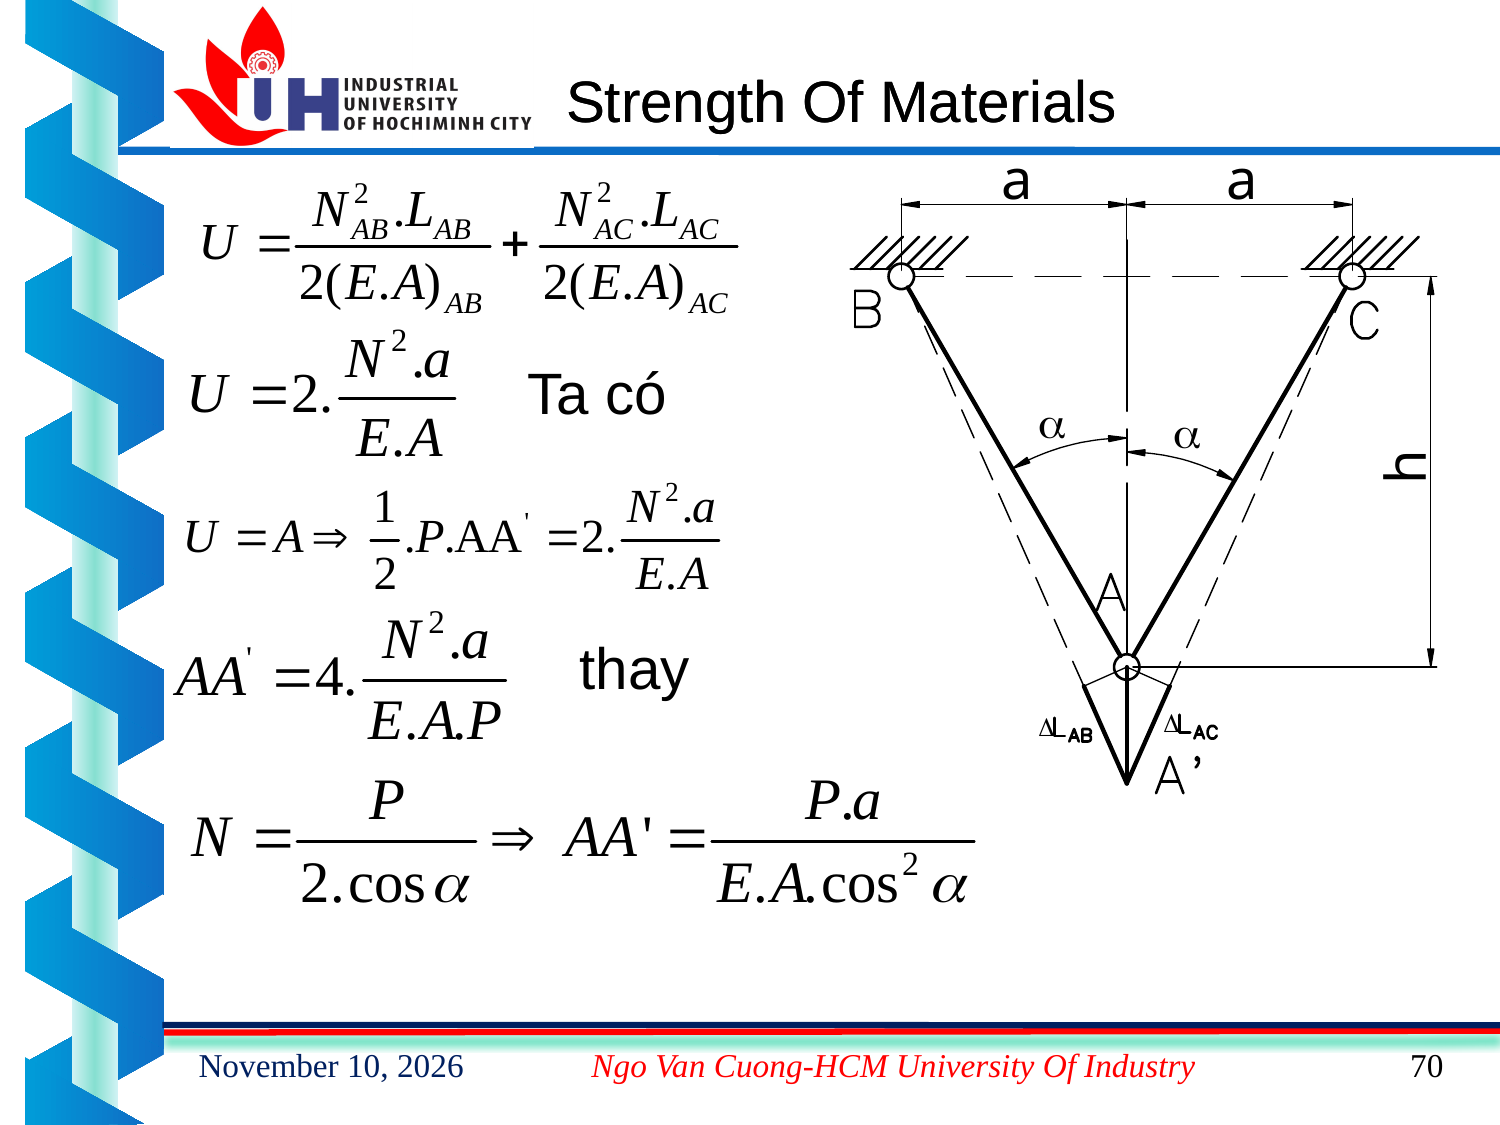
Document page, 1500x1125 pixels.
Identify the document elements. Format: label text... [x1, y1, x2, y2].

title Strength Of Materials [551, 56, 1376, 143]
slide_number 70 [1276, 1036, 1459, 1112]
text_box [179, 763, 988, 916]
footer Ngo Van Cuong-HCM University Of Industry [512, 1036, 1276, 1112]
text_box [179, 468, 731, 601]
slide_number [183, 1036, 497, 1112]
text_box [162, 594, 517, 753]
text_box Ta có [512, 349, 693, 434]
text_box thay [564, 624, 740, 709]
picture [170, 3, 534, 148]
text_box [183, 313, 467, 467]
picture [847, 142, 1445, 797]
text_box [195, 168, 751, 325]
